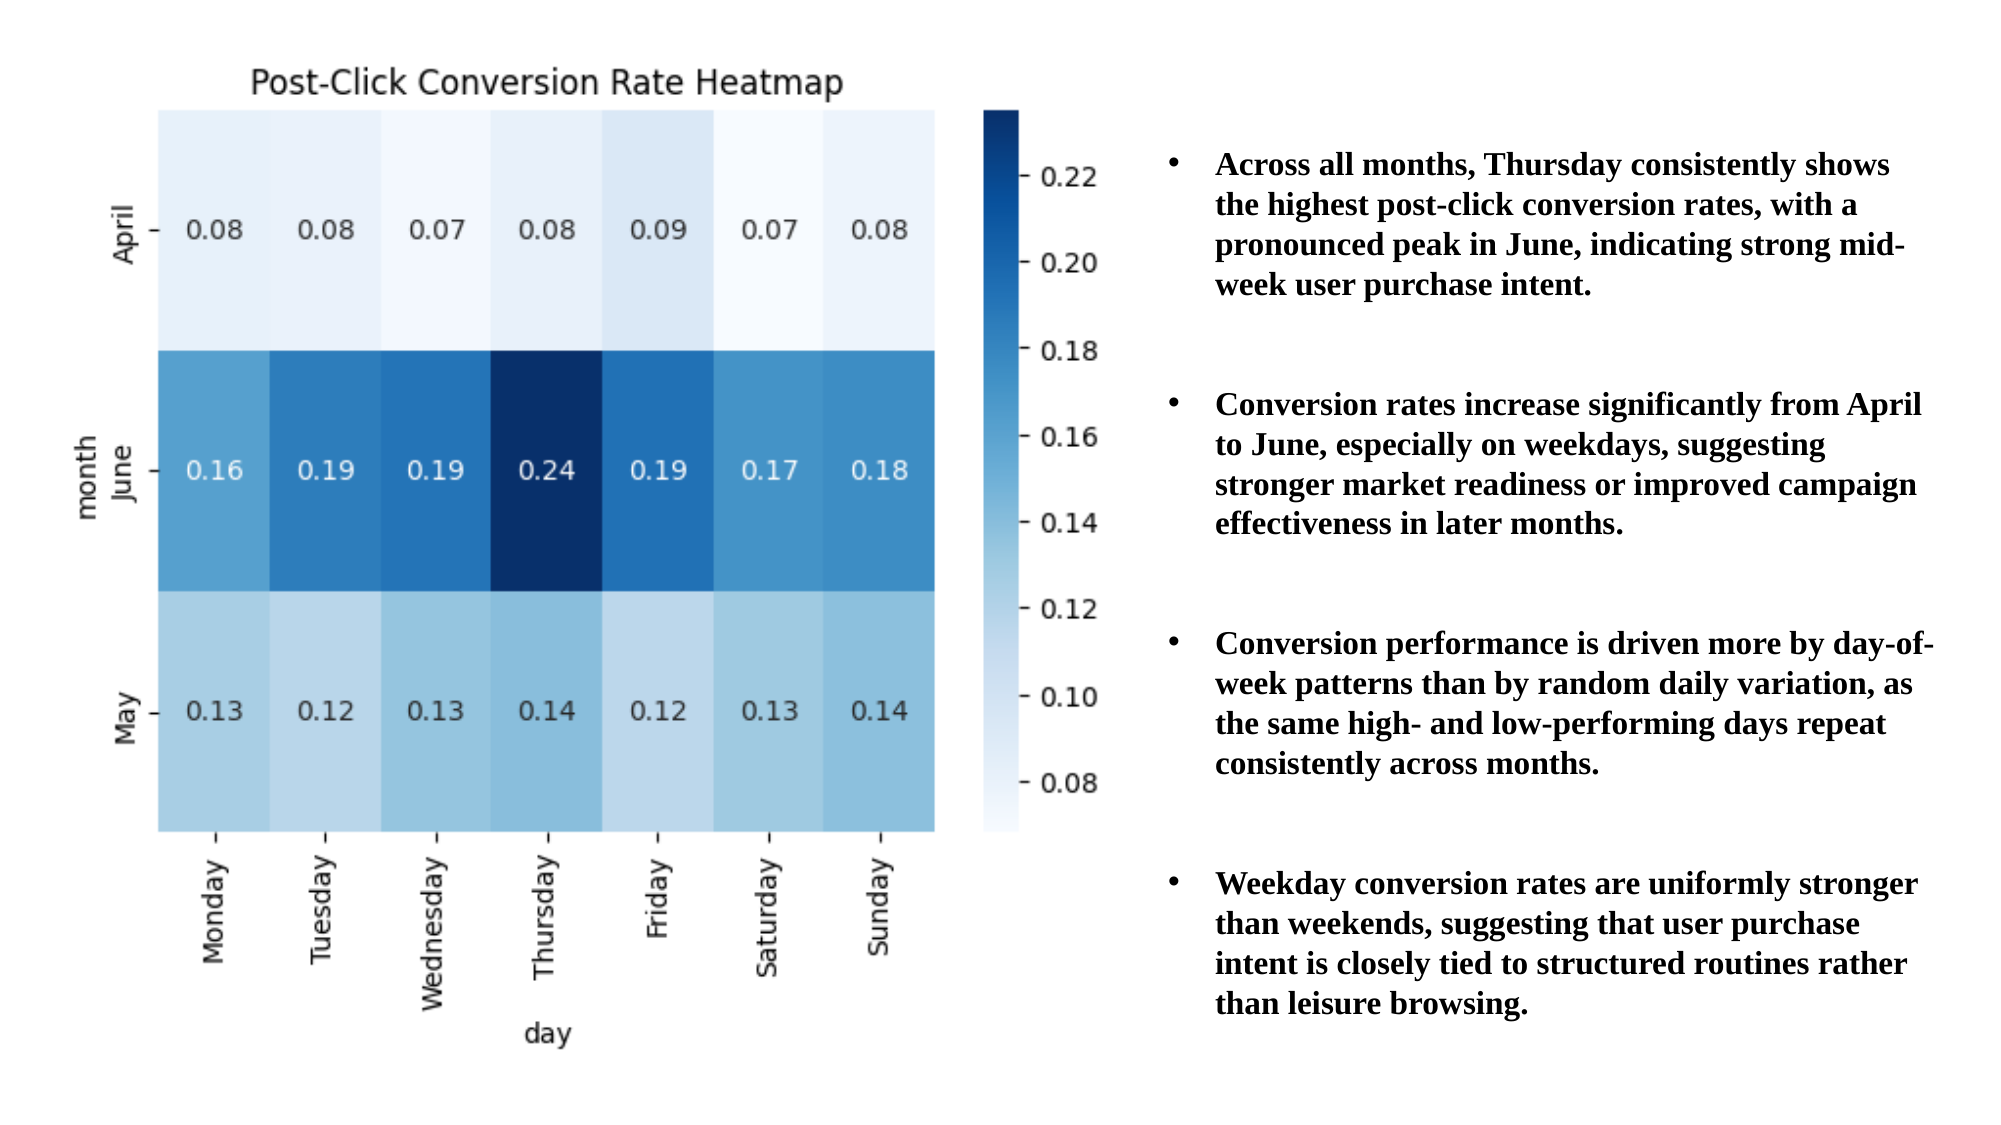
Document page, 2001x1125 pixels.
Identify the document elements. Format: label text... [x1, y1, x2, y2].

text_box Across all months, Thursday consistently shows the highest post-click conversion rates, with a pronounced peak in June, indicating strong mid-week user purchase intent. Conversion rates increase significantly from April to June, especially on weekdays, suggesting stronger market readiness or improved campaign effectiveness in later months. Conversion performance is driven more by day-of-week patterns than by random daily variation, as the same high- and low-performing days repeat consistently across months. Weekday conversion rates are uniformly stronger than weekends, suggesting that user purchase intent is closely tied to structured routines rather than leisure browsing. [1153, 135, 1959, 1125]
picture [55, 48, 1118, 1068]
